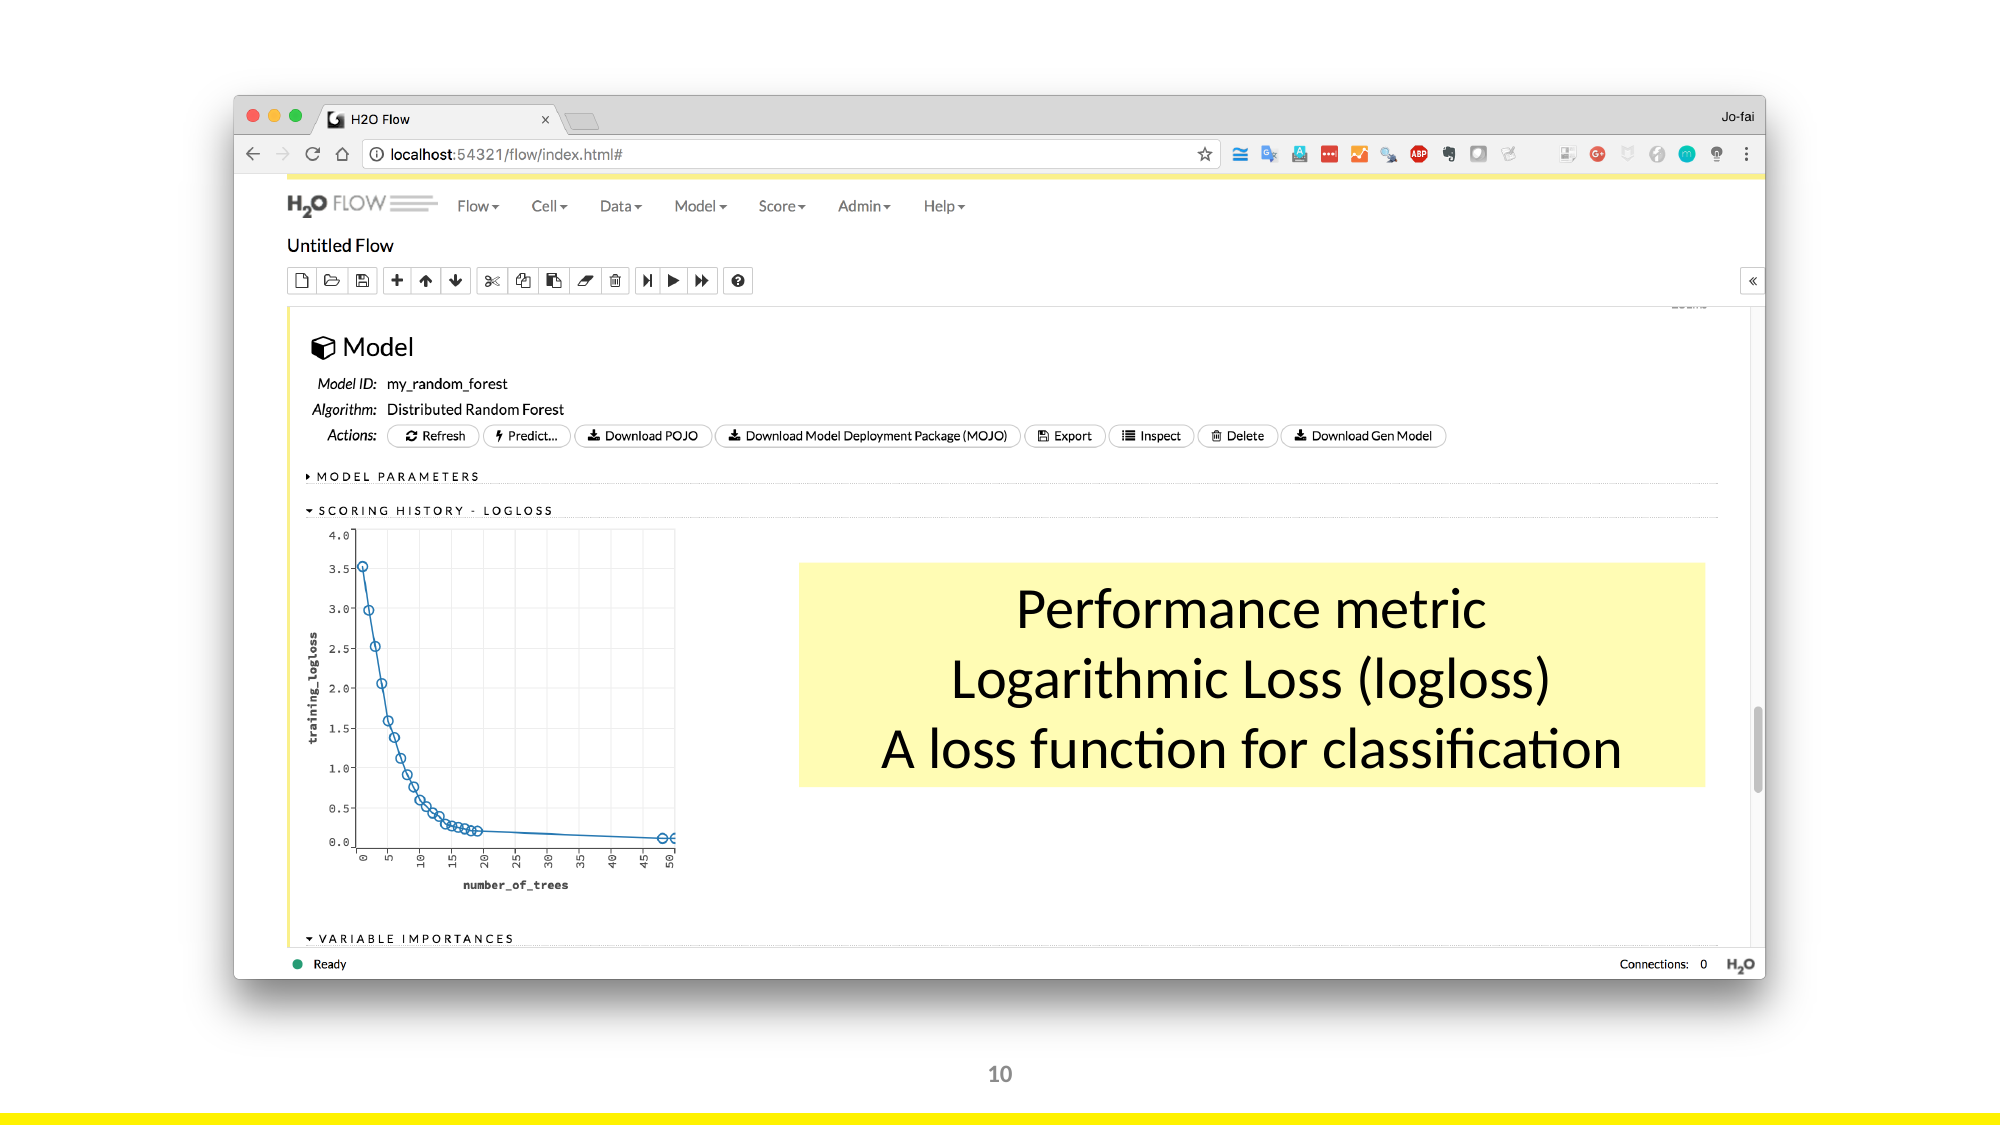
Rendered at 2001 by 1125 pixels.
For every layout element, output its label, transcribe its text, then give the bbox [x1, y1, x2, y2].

text_box [0, 1112, 2000, 1125]
picture [174, 61, 1825, 1064]
slide_number 10 [774, 1064, 1225, 1103]
